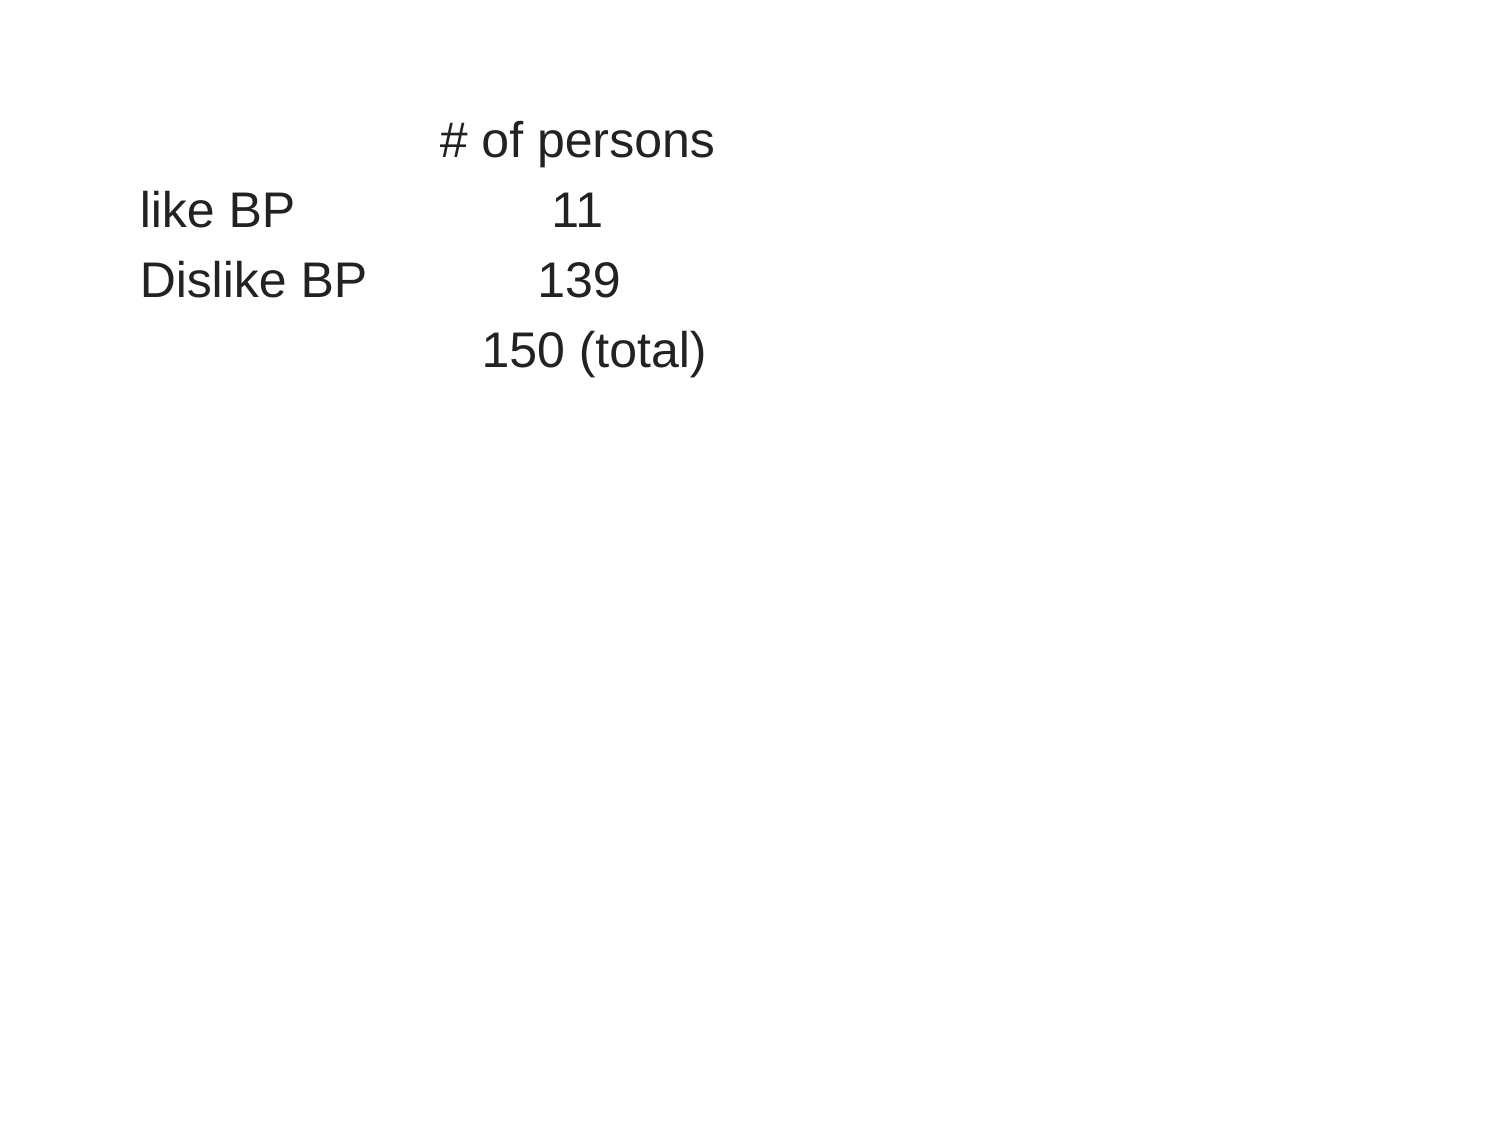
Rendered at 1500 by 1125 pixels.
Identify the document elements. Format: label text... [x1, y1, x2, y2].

text_box # of persons like BP 11 Dislike BP 139 150 (total) [124, 99, 1013, 367]
